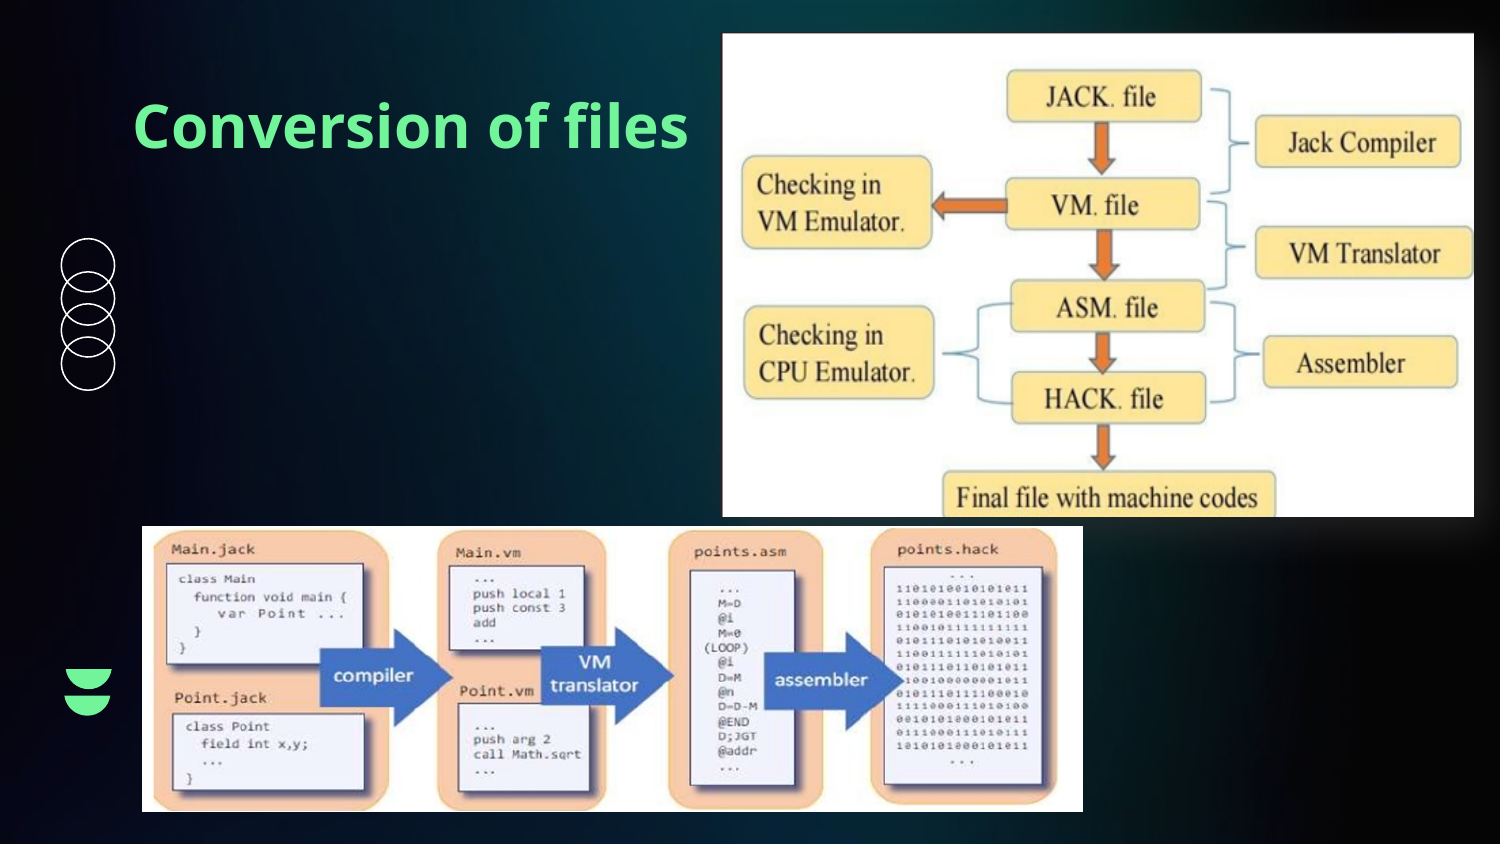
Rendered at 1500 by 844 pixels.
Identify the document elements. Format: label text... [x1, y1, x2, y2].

title Conversion of files [117, 88, 702, 158]
picture [0, 0, 1500, 844]
